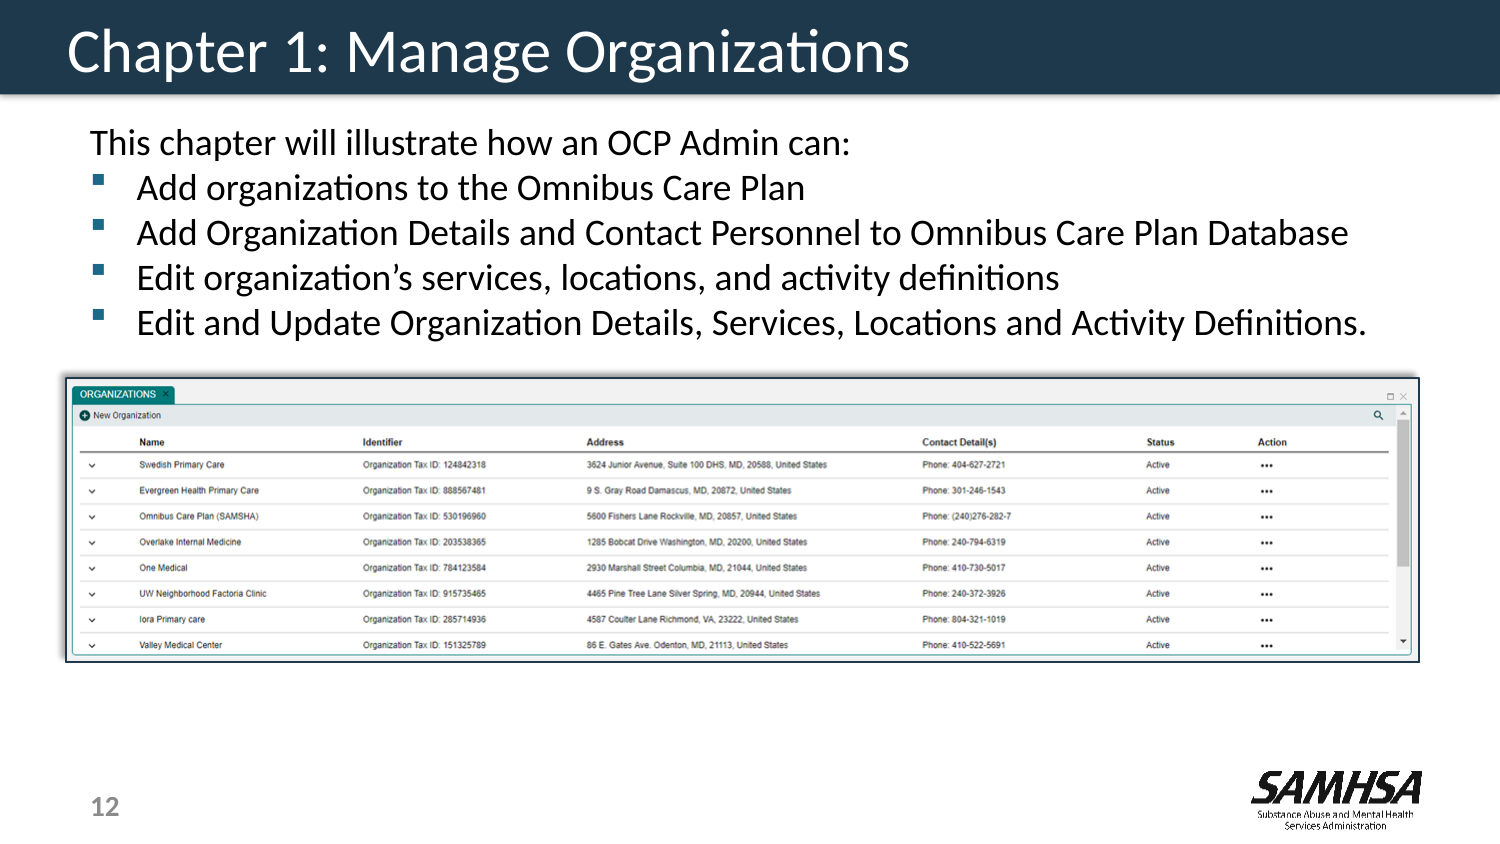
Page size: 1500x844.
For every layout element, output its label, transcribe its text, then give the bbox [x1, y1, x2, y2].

slide_number 12 [75, 782, 413, 827]
picture [1249, 771, 1425, 835]
text_box This chapter will illustrate how an OCP Admin can: Add organizations to the Omnibus Care Plan Add Organization Details and Contact Personnel to Omnibus Care Plan Database Edit organization’s services, locations, and activity definitions Edit and Update Organization Details, Services, Locations and Activity Definitions. [75, 110, 1418, 350]
picture [51, 364, 1424, 667]
title Chapter 1: Manage Organizations [52, 8, 1425, 86]
